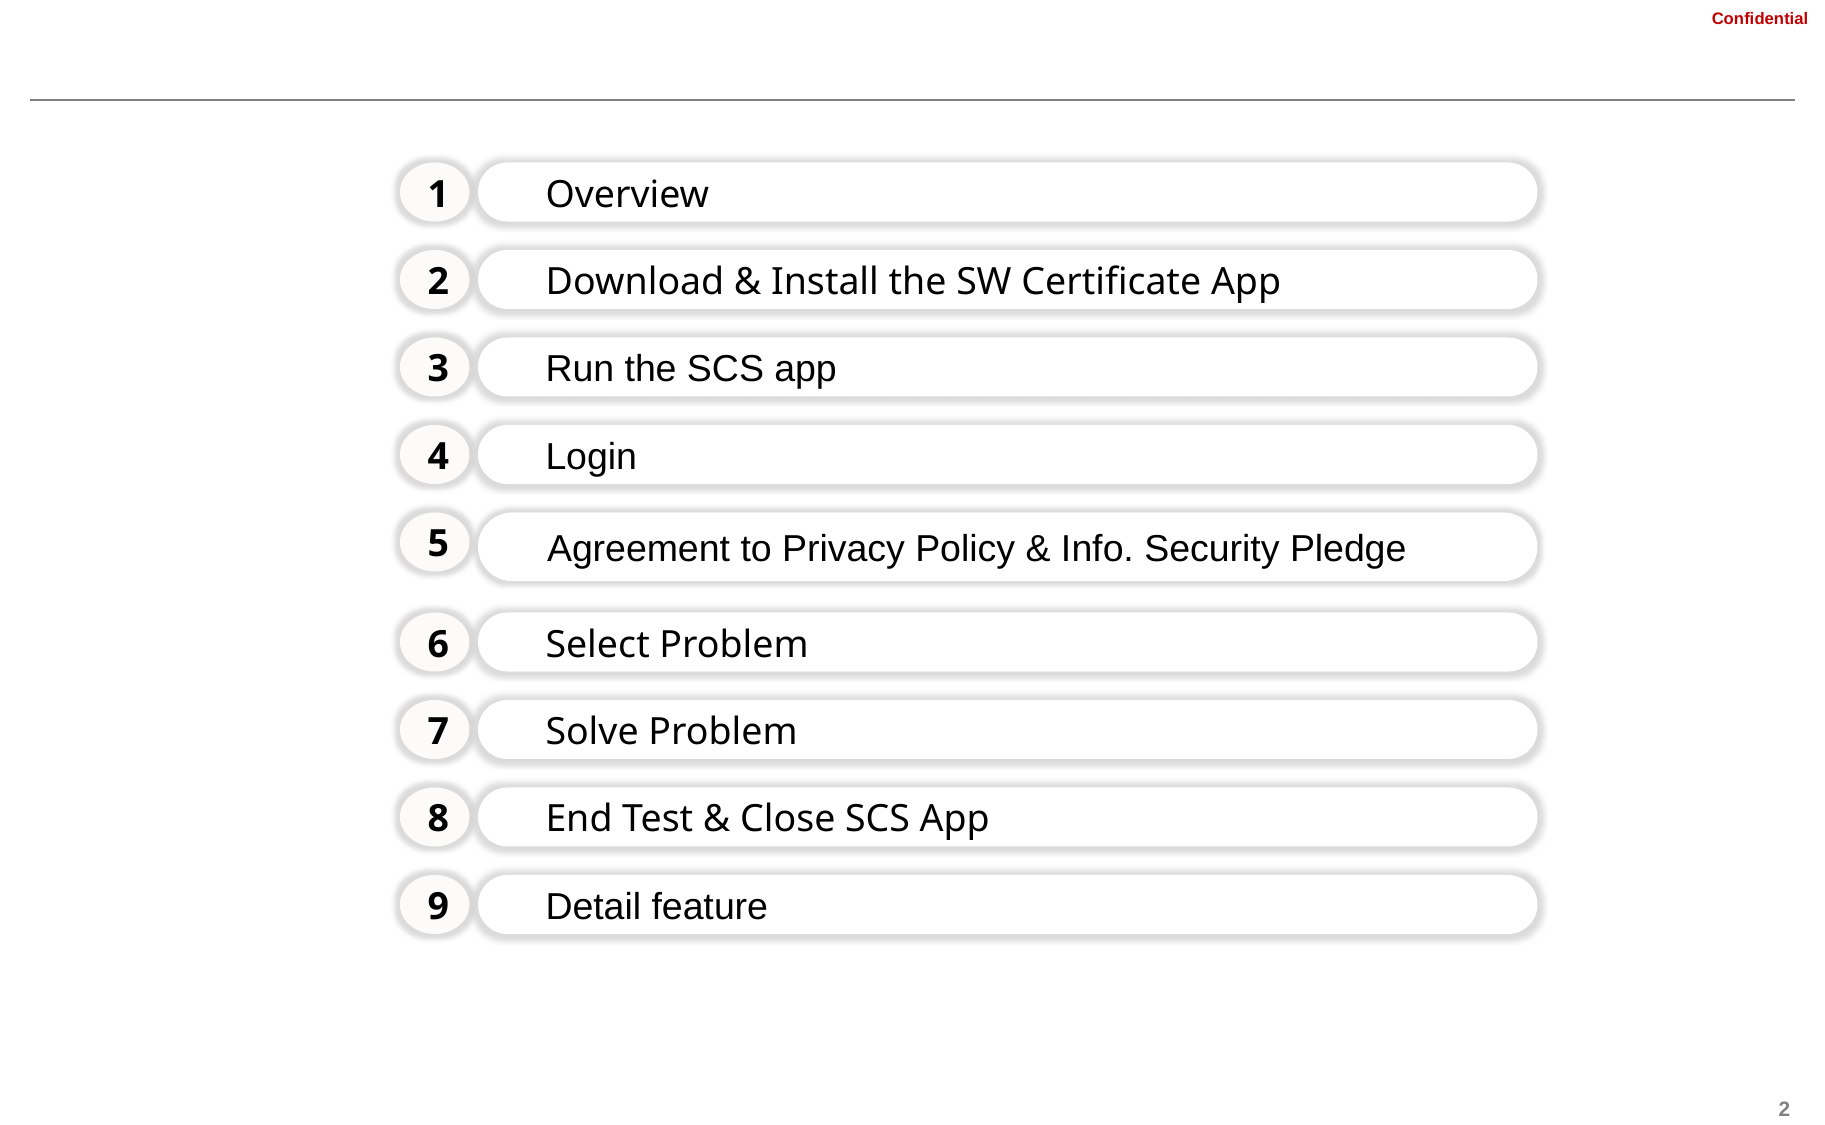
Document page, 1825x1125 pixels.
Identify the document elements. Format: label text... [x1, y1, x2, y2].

text_box 6 [399, 612, 469, 672]
text_box 9 [399, 874, 469, 935]
text_box Run the SCS app [477, 337, 1538, 397]
text_box Solve Problem [477, 699, 1538, 759]
text_box Detail feature [477, 874, 1538, 935]
text_box 8 [399, 787, 469, 847]
text_box 3 [399, 337, 469, 397]
text_box Select Problem [477, 612, 1538, 672]
text_box 5 [399, 512, 470, 572]
text_box End Test & Close SCS App [477, 787, 1538, 847]
text_box Login [477, 424, 1538, 485]
text_box Overview [477, 162, 1538, 222]
text_box Download & Install the SW Certificate App [477, 249, 1538, 309]
text_box 2 [399, 249, 469, 309]
text_box Agreement to Privacy Policy & Info. Security Pledge [477, 512, 1538, 582]
title Contents [30, 11, 1777, 100]
text_box 1 [399, 162, 469, 222]
text_box 4 [399, 424, 469, 485]
text_box 7 [399, 699, 469, 759]
